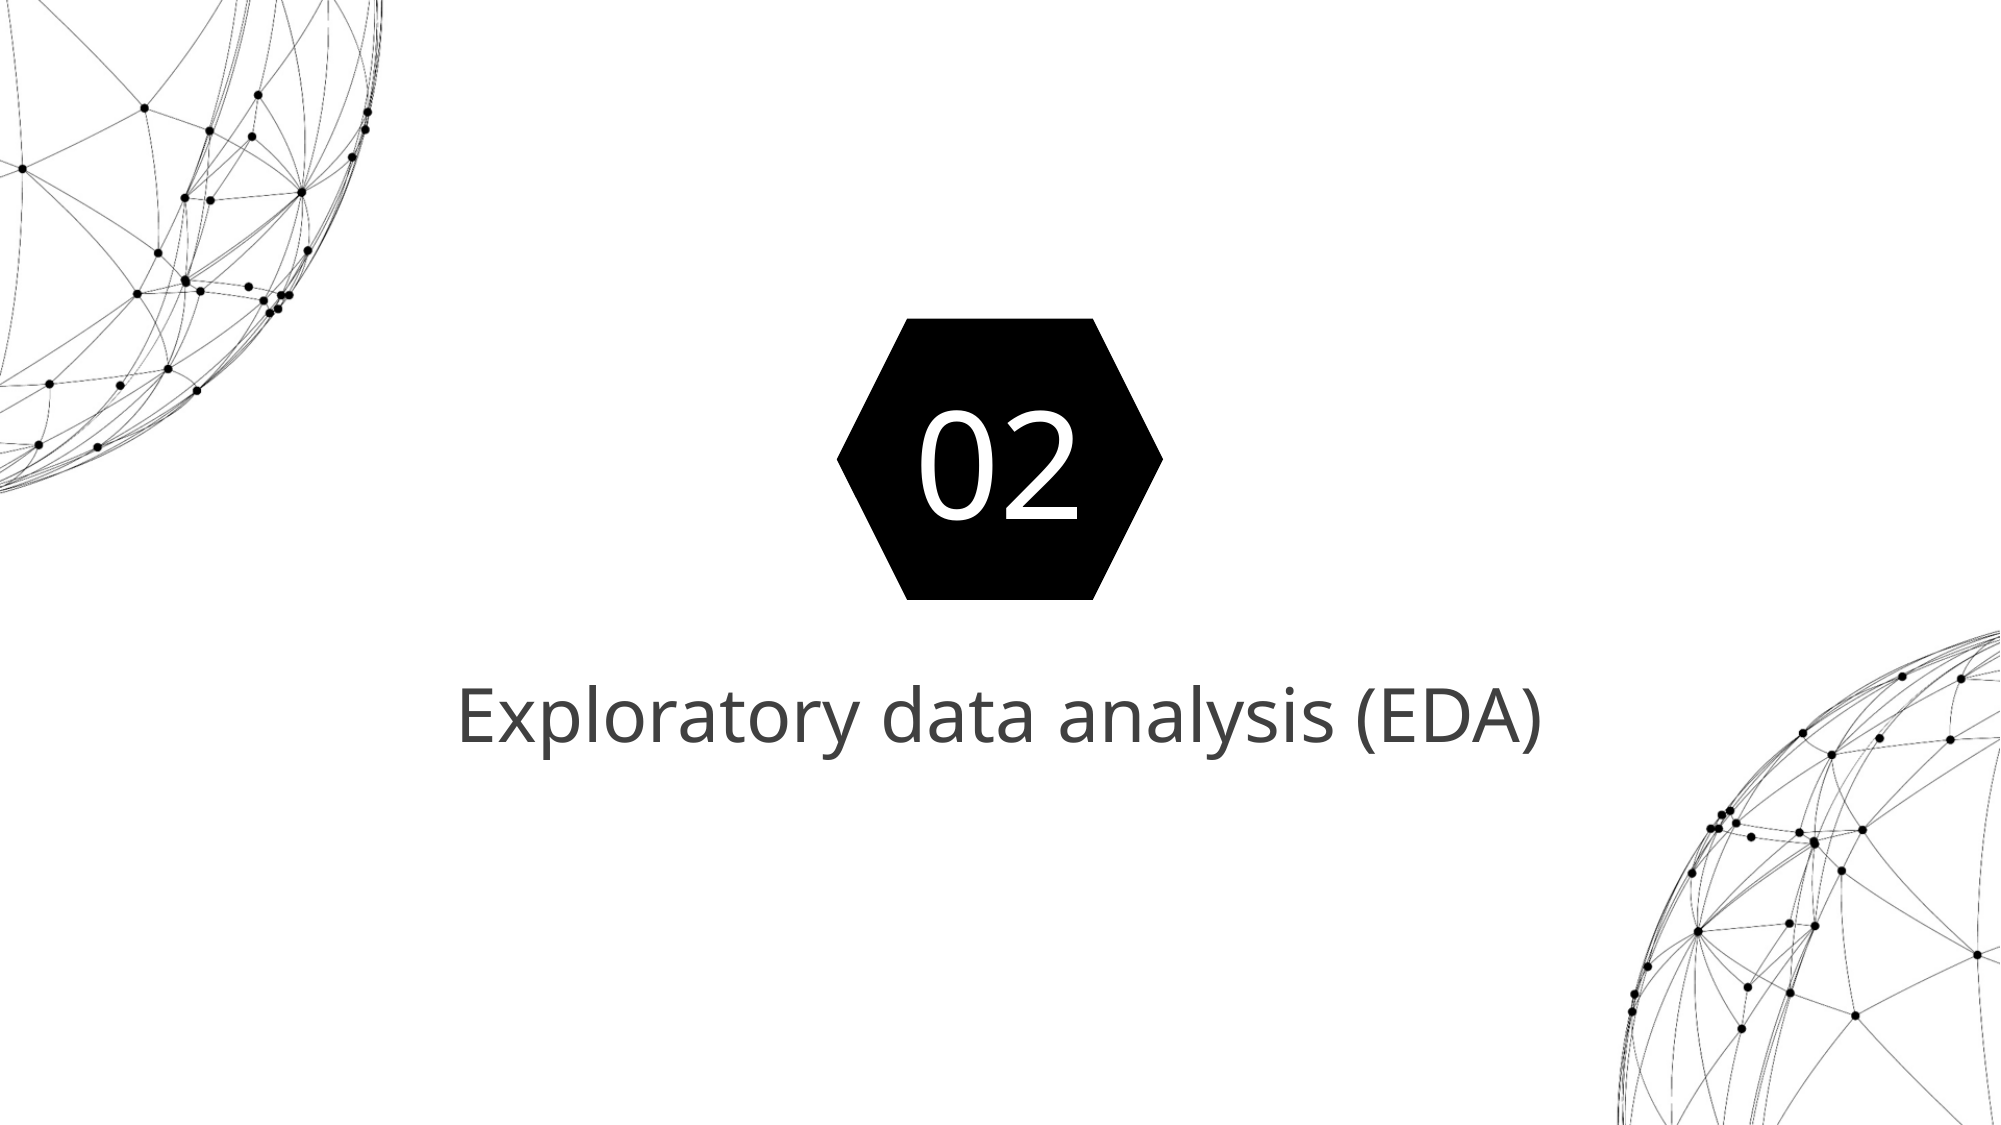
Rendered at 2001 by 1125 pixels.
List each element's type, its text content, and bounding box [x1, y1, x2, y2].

text_box Exploratory data analysis (EDA) [440, 659, 1559, 765]
picture [0, 0, 2000, 1125]
text_box 02 [835, 317, 1165, 601]
